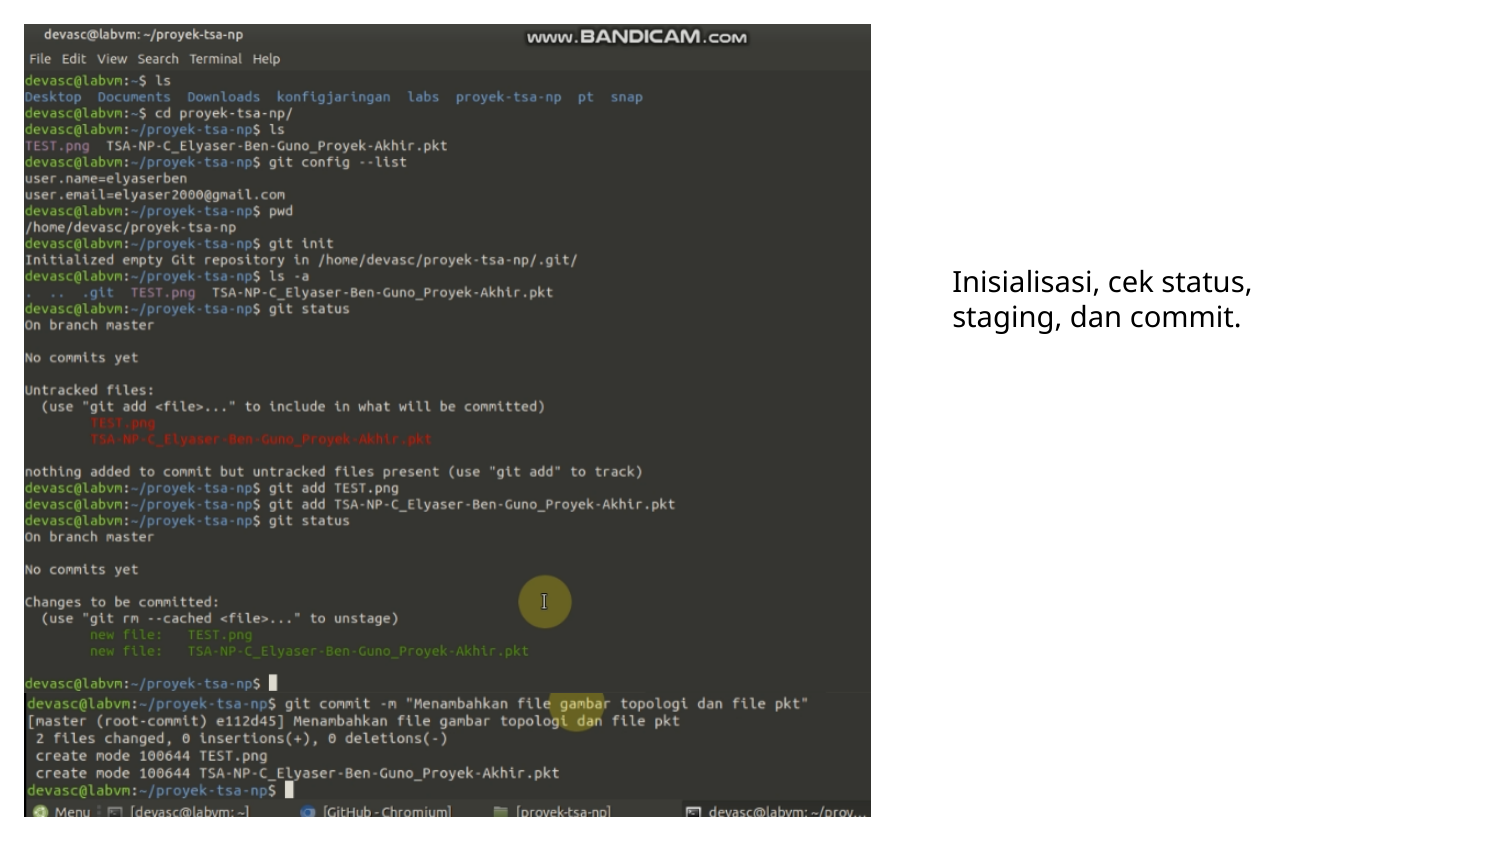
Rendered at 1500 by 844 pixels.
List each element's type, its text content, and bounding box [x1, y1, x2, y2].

text_box Inisialisasi, cek status, staging, dan commit. [937, 247, 1332, 348]
picture [24, 24, 871, 817]
